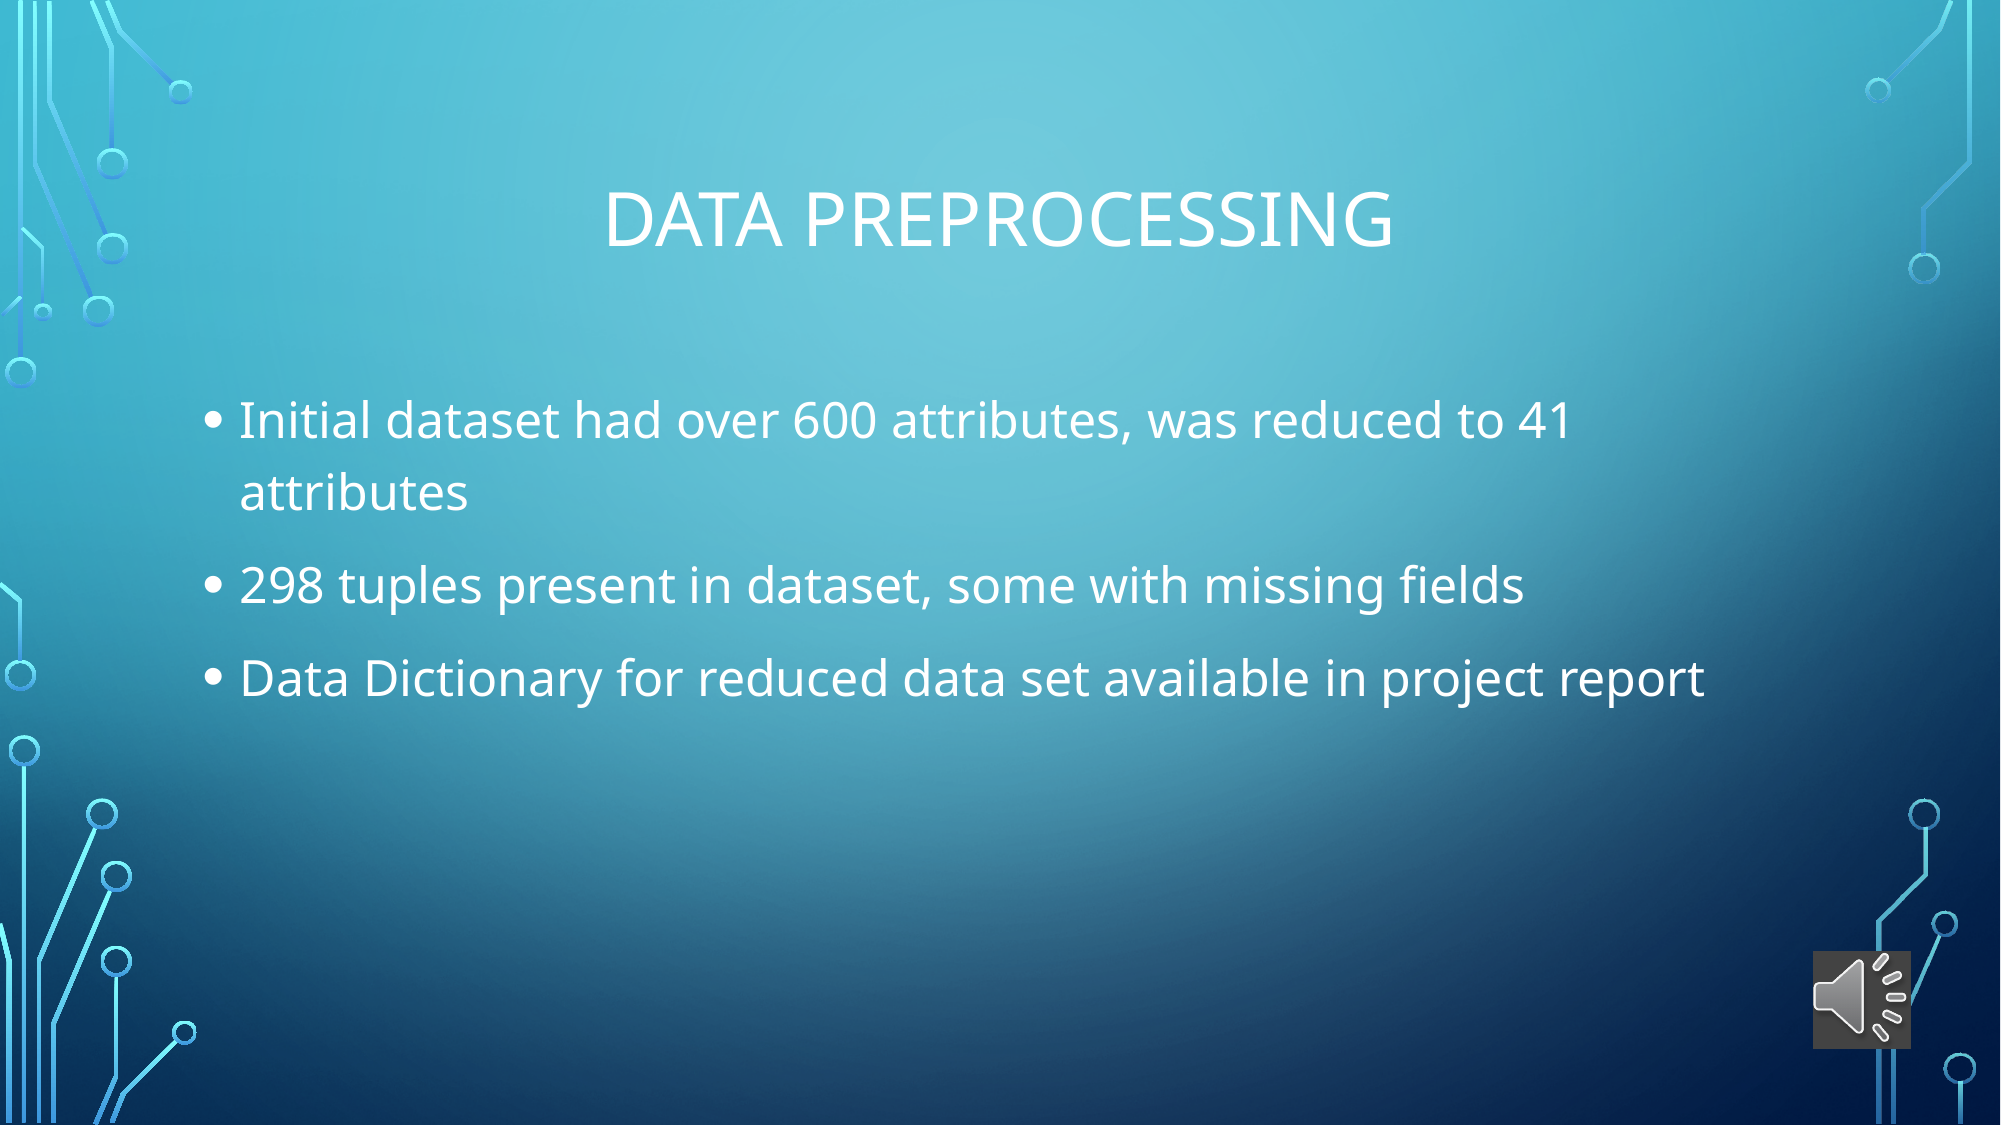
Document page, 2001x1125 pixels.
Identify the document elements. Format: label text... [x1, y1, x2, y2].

list Initial dataset had over 600 attributes, was reduced to 41 attributes 298 tuples present in dataset, some with missing fields Data Dictionary for reduced data set available in project report [187, 369, 1813, 950]
title Data Preprocessing [187, 101, 1813, 344]
picture [1811, 949, 1913, 1051]
